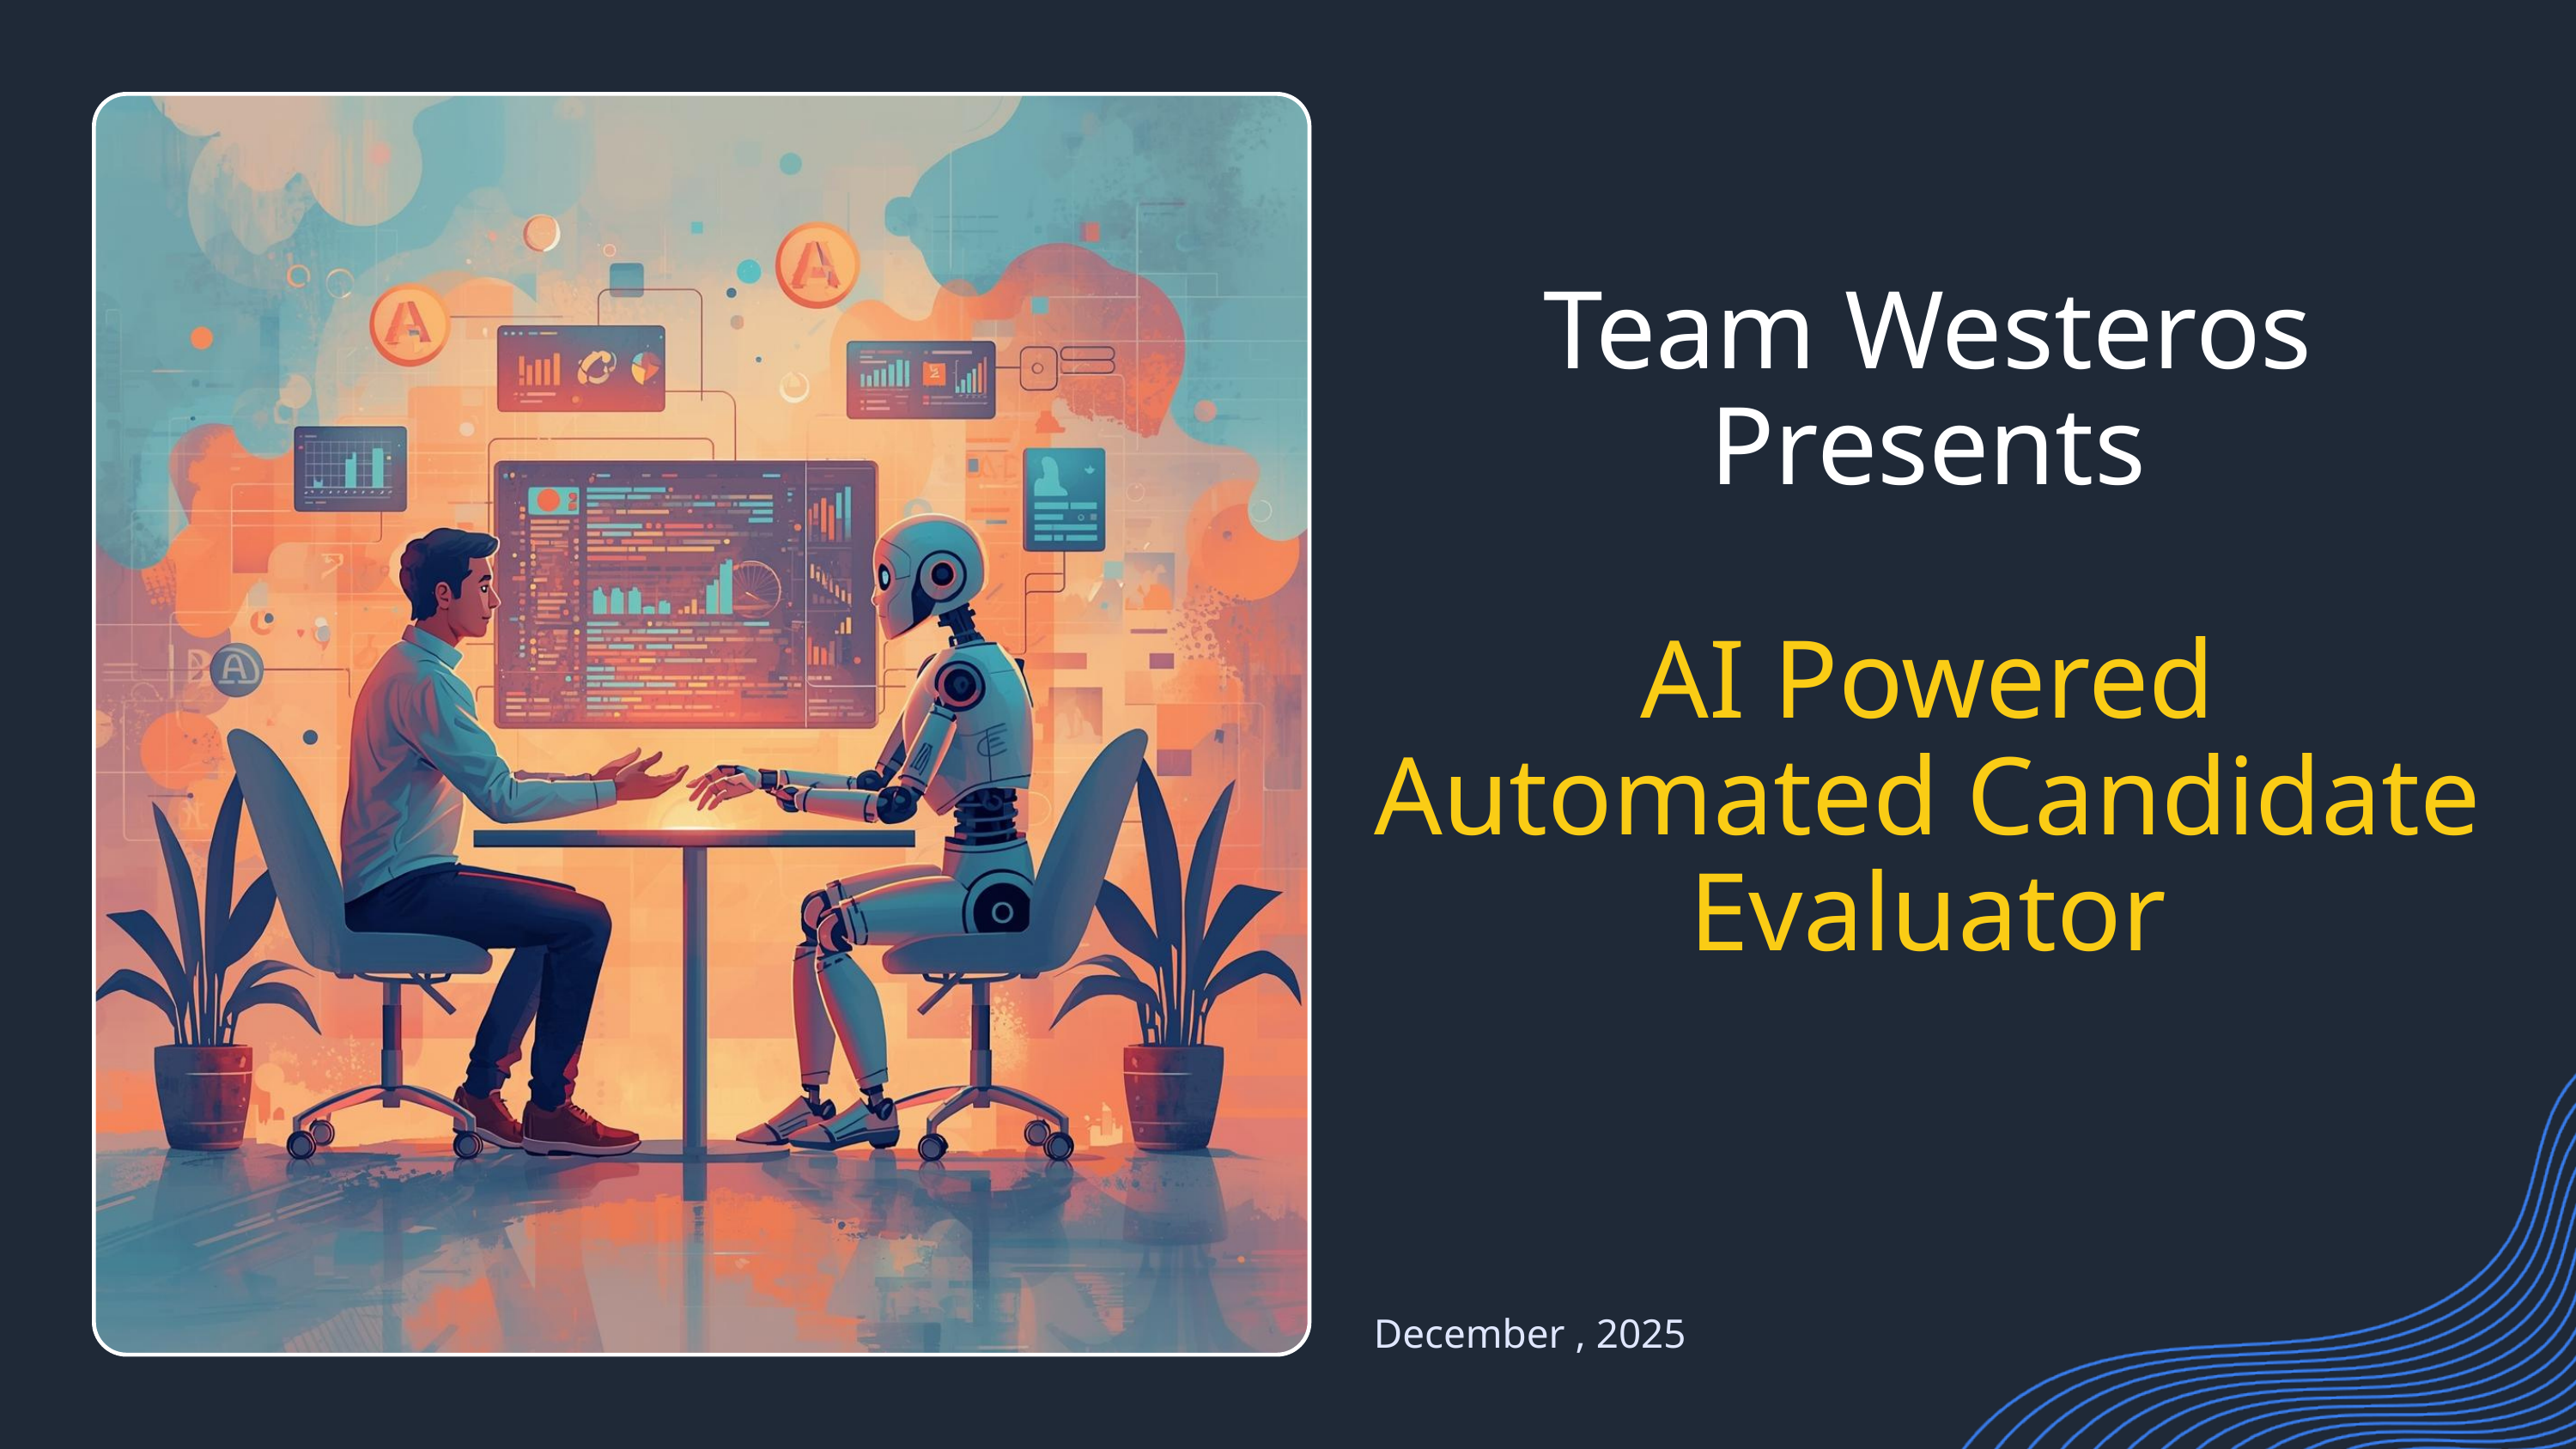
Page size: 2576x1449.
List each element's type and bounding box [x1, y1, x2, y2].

text_box [94, 94, 1310, 1355]
text_box [1917, 955, 2576, 1449]
text_box [1373, 273, 2482, 1355]
